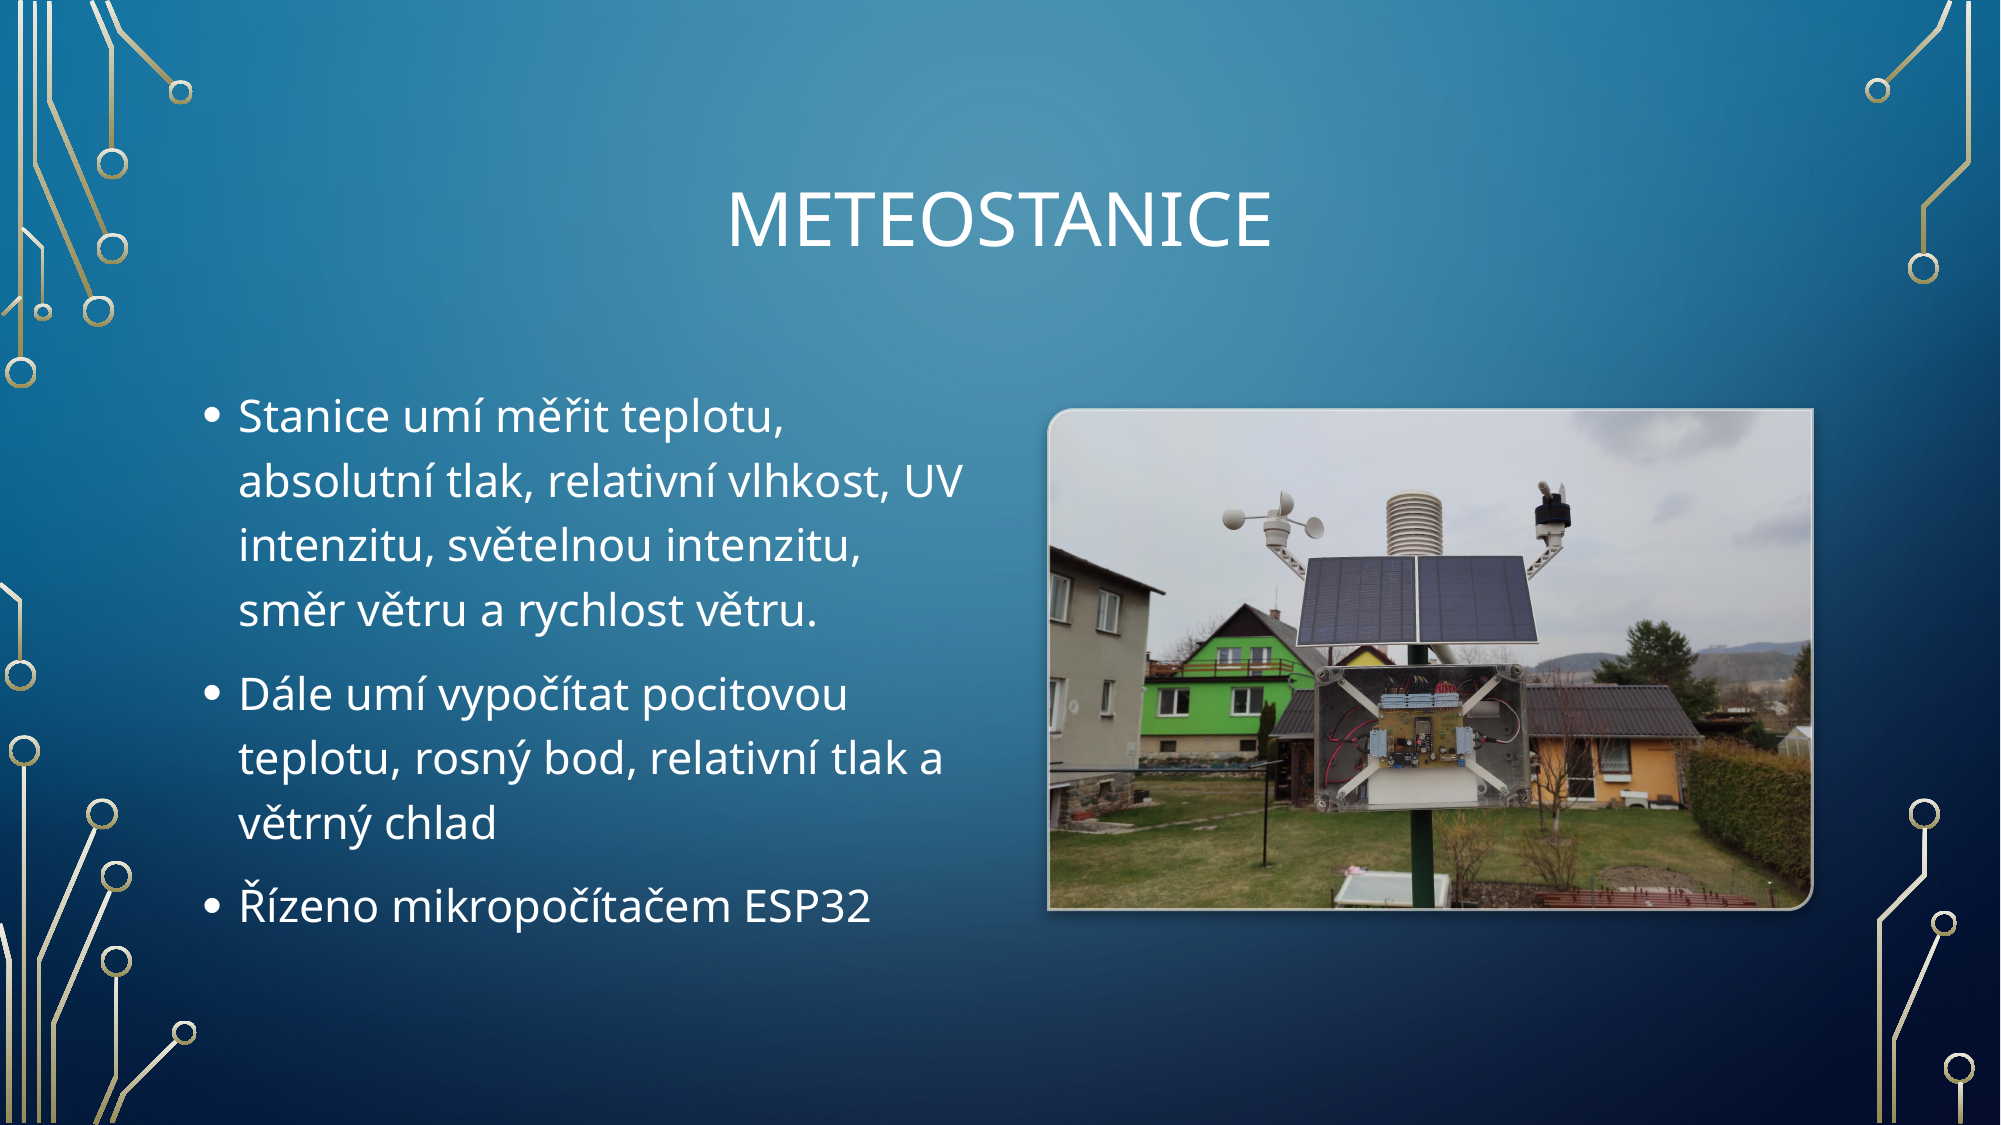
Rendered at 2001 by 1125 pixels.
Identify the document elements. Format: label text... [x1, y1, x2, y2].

title Meteostanice [187, 101, 1813, 344]
list Stanice umí měřit teplotu, absolutní tlak, relativní vlhkost, UV intenzitu, světelnou intenzitu, směr větru a rychlost větru. Dále umí vypočítat pocitovou teplotu, rosný bod, relativní tlak a větrný chlad Řízeno mikropočítačem ESP32 [187, 369, 982, 950]
picture [1048, 409, 1813, 910]
